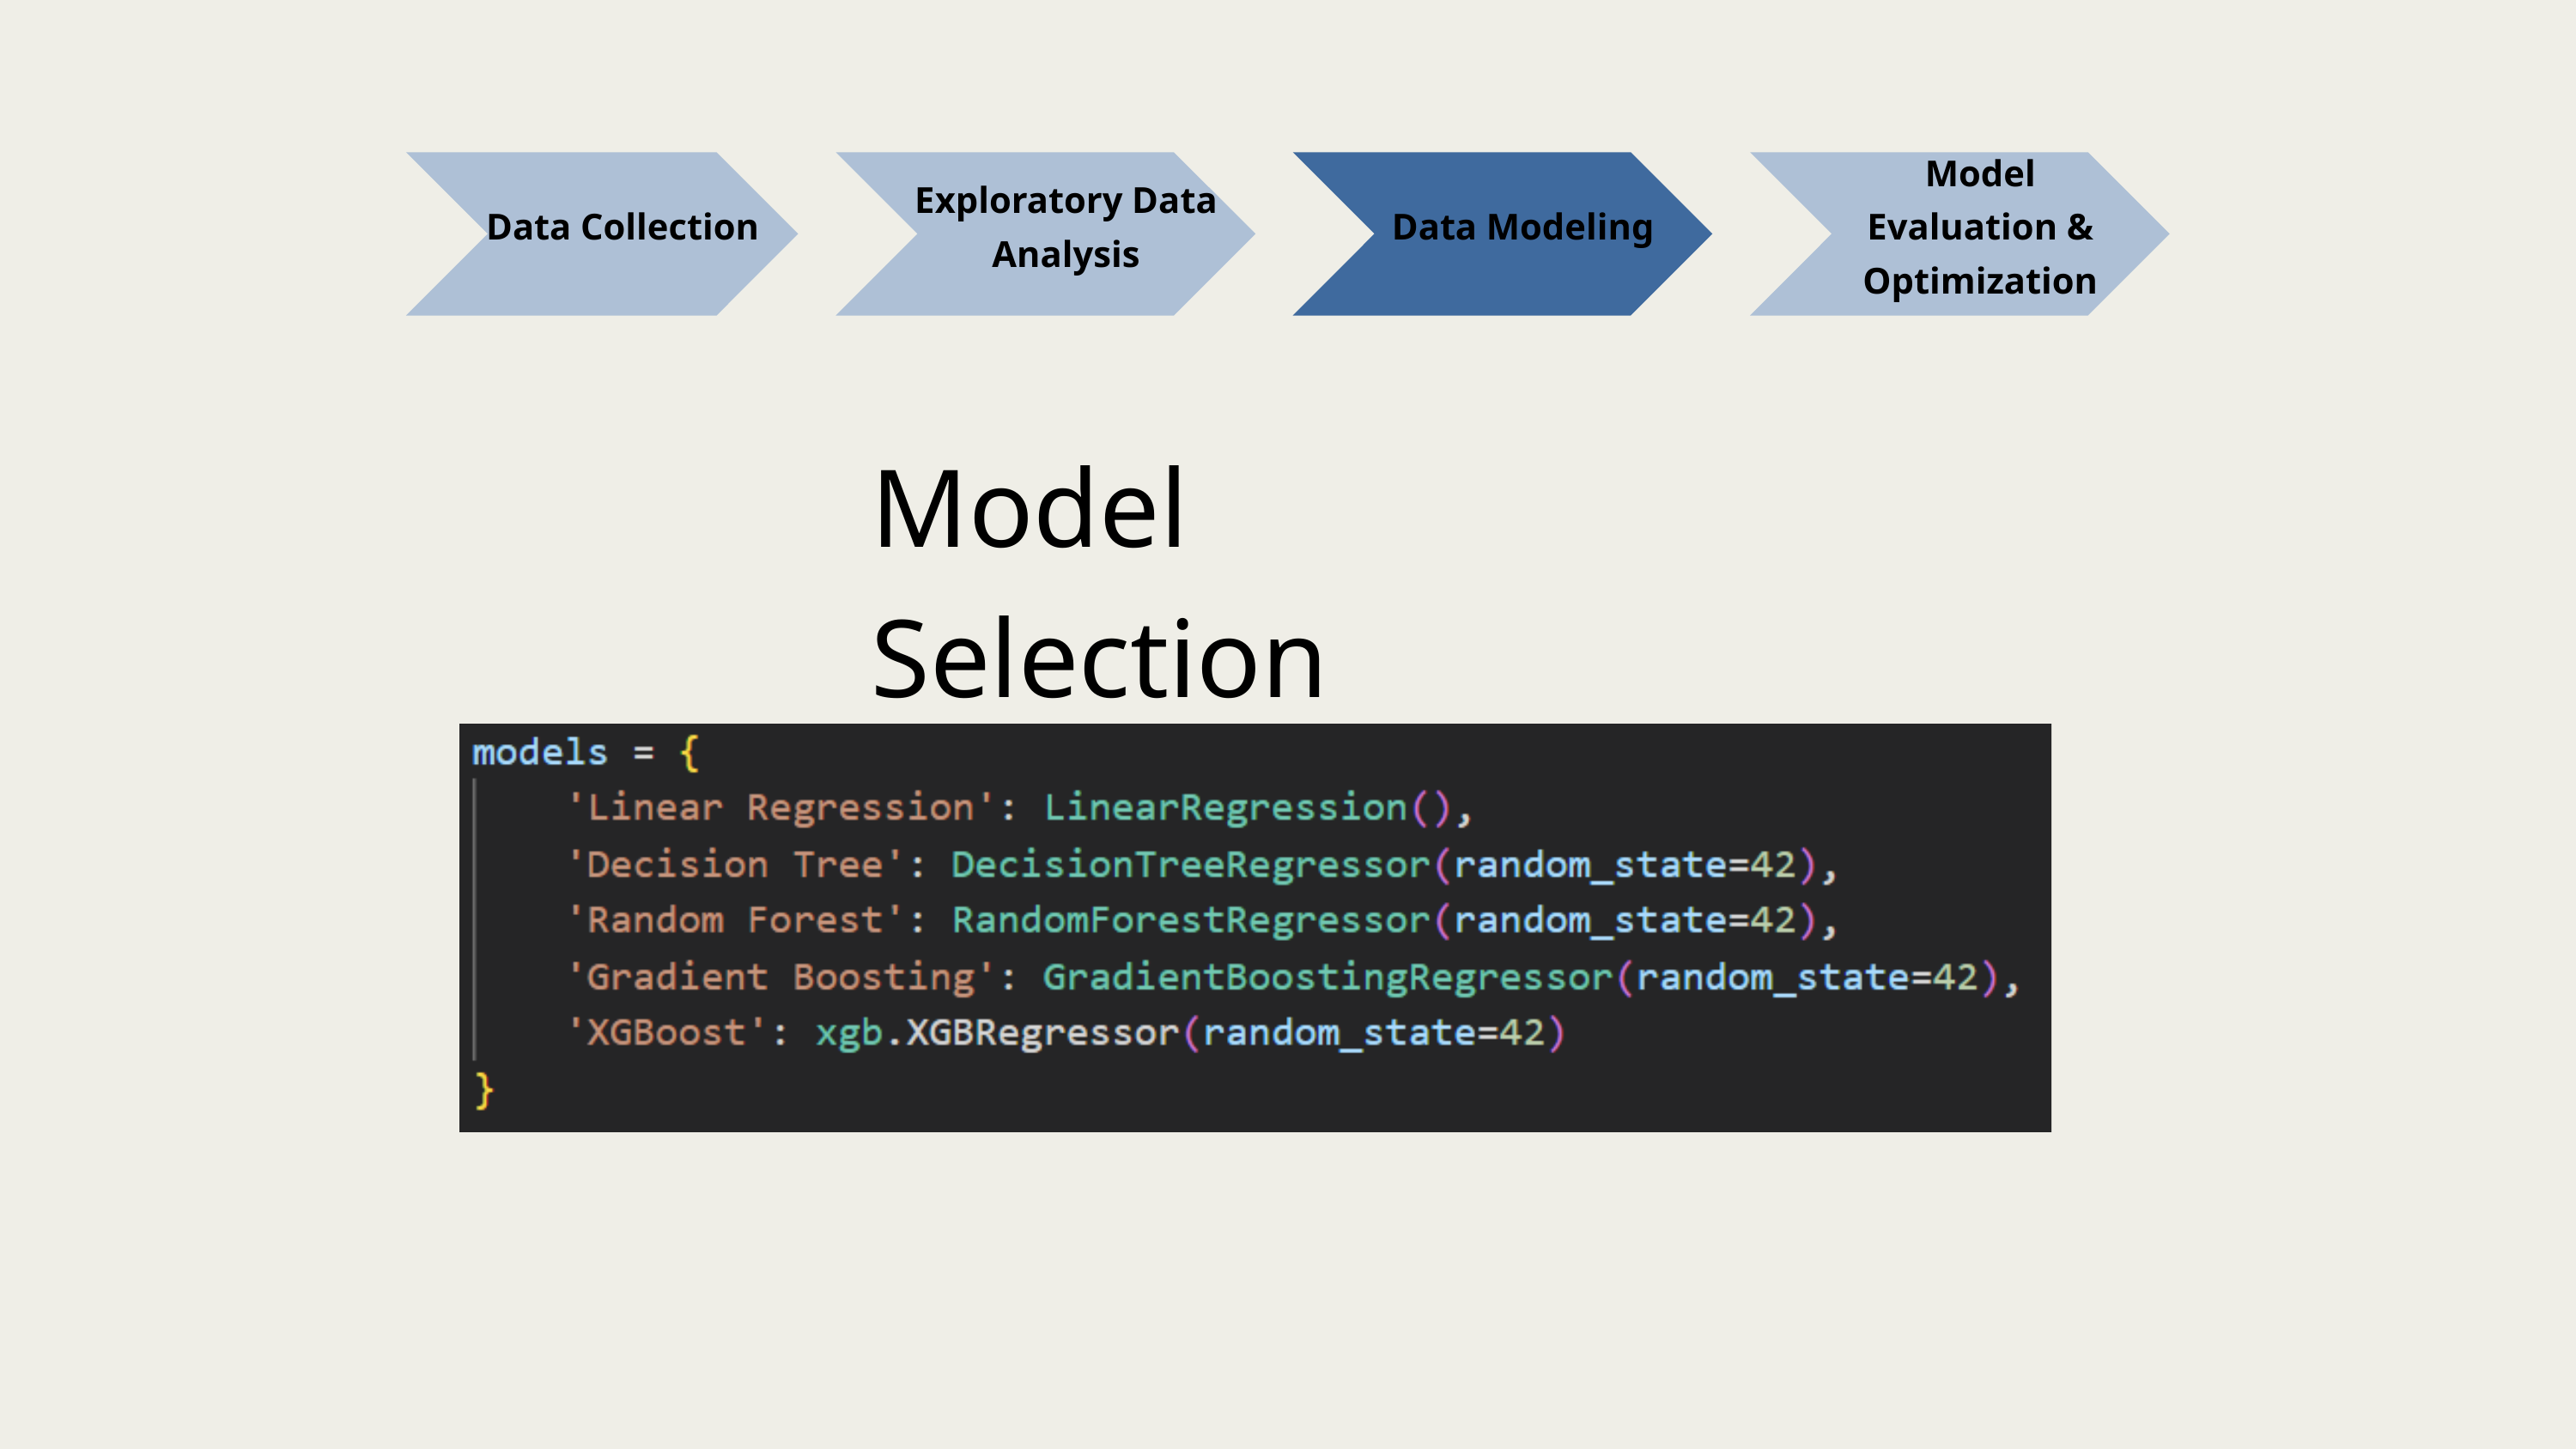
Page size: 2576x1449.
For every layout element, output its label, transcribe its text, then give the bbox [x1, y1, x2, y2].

text_box [459, 724, 2052, 1132]
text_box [1749, 152, 2170, 316]
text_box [835, 152, 1256, 316]
text_box Model Selection [871, 418, 1640, 719]
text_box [1292, 152, 1713, 316]
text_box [405, 152, 799, 316]
